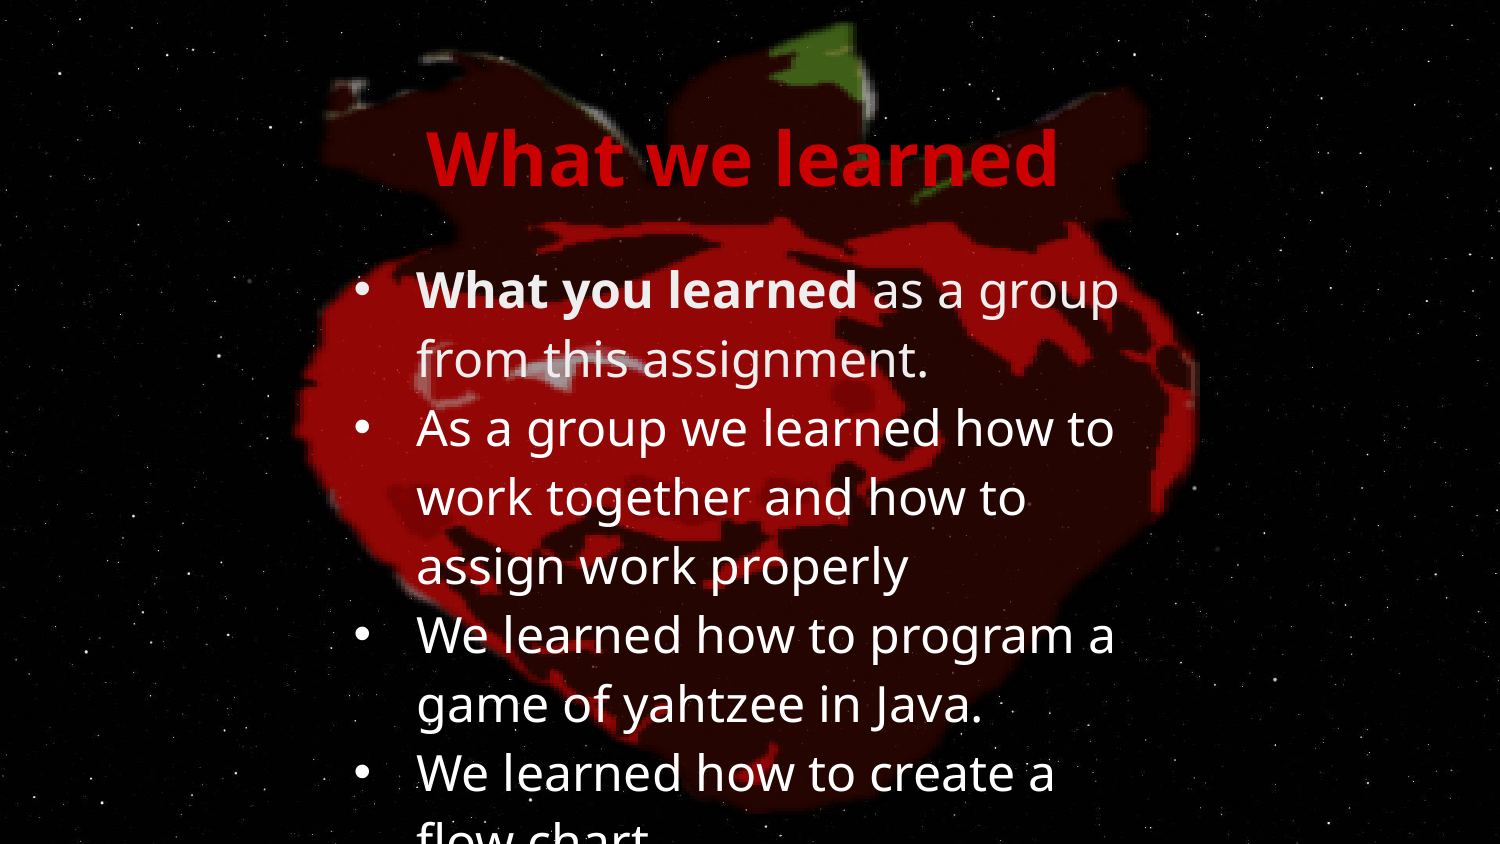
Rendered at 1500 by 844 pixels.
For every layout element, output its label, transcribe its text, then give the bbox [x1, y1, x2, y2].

list What you learned as a group from this assignment. As a group we learned how to work together and how to assign work properly We learned how to program a game of yahtzee in Java. We learned how to create a flow chart. And we learned that we need WOWs to stay ahead of the competition [326, 824, 1162, 844]
picture [0, 0, 1500, 844]
